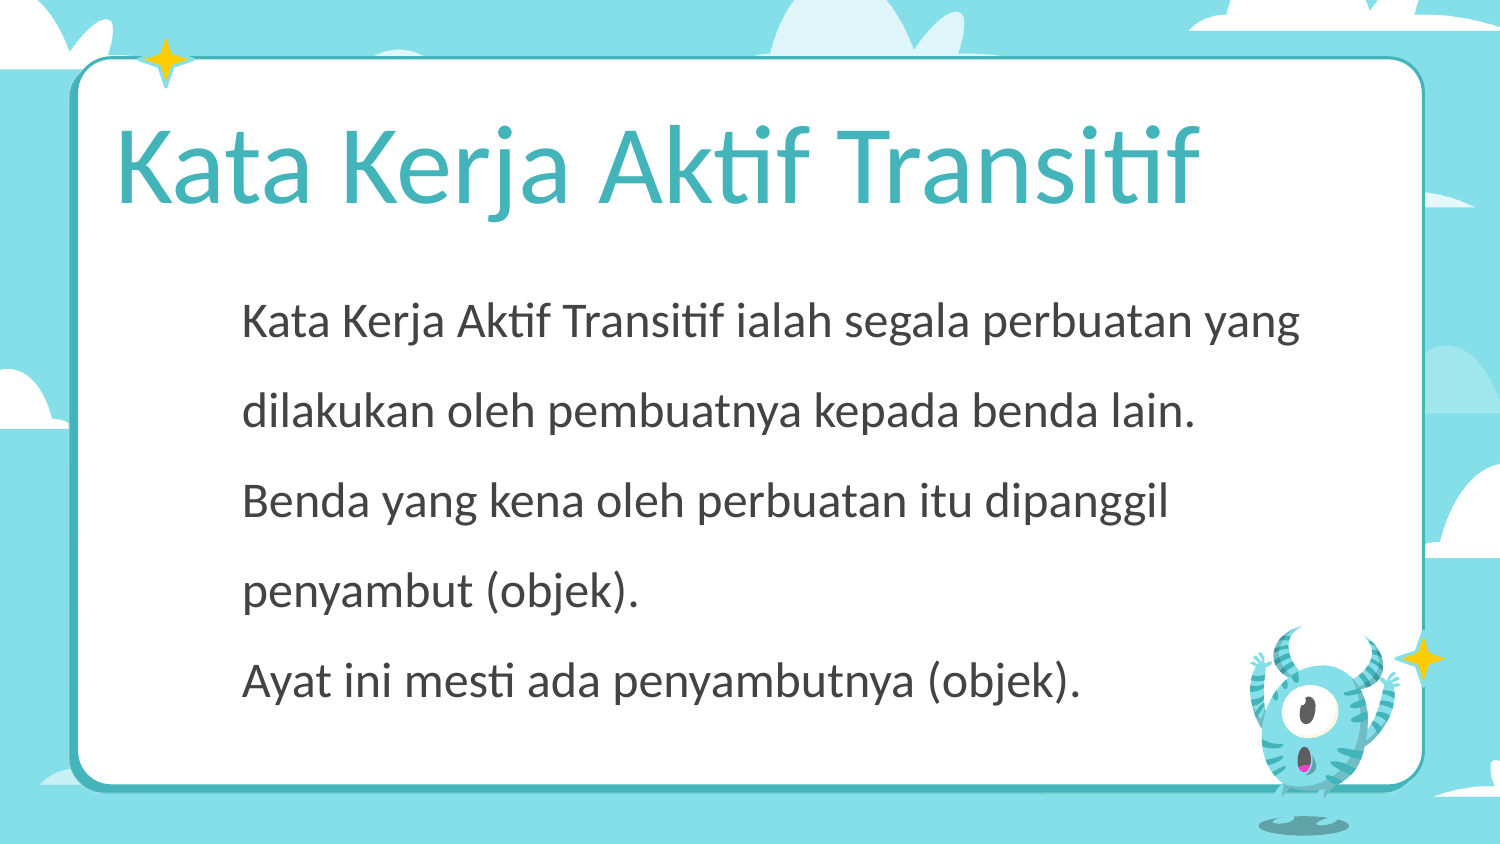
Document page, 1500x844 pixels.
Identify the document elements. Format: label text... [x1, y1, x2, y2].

text_box Kata Kerja Aktif Transitif ialah segala perbuatan yang dilakukan oleh pembuatnya kepada benda lain. Benda yang kena oleh perbuatan itu dipanggil penyambut (objek). Ayat ini mesti ada penyambutnya (objek). [170, 242, 1342, 777]
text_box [1249, 625, 1401, 836]
picture [0, 0, 1500, 844]
title Kata Kerja Aktif Transitif [100, 114, 1235, 202]
